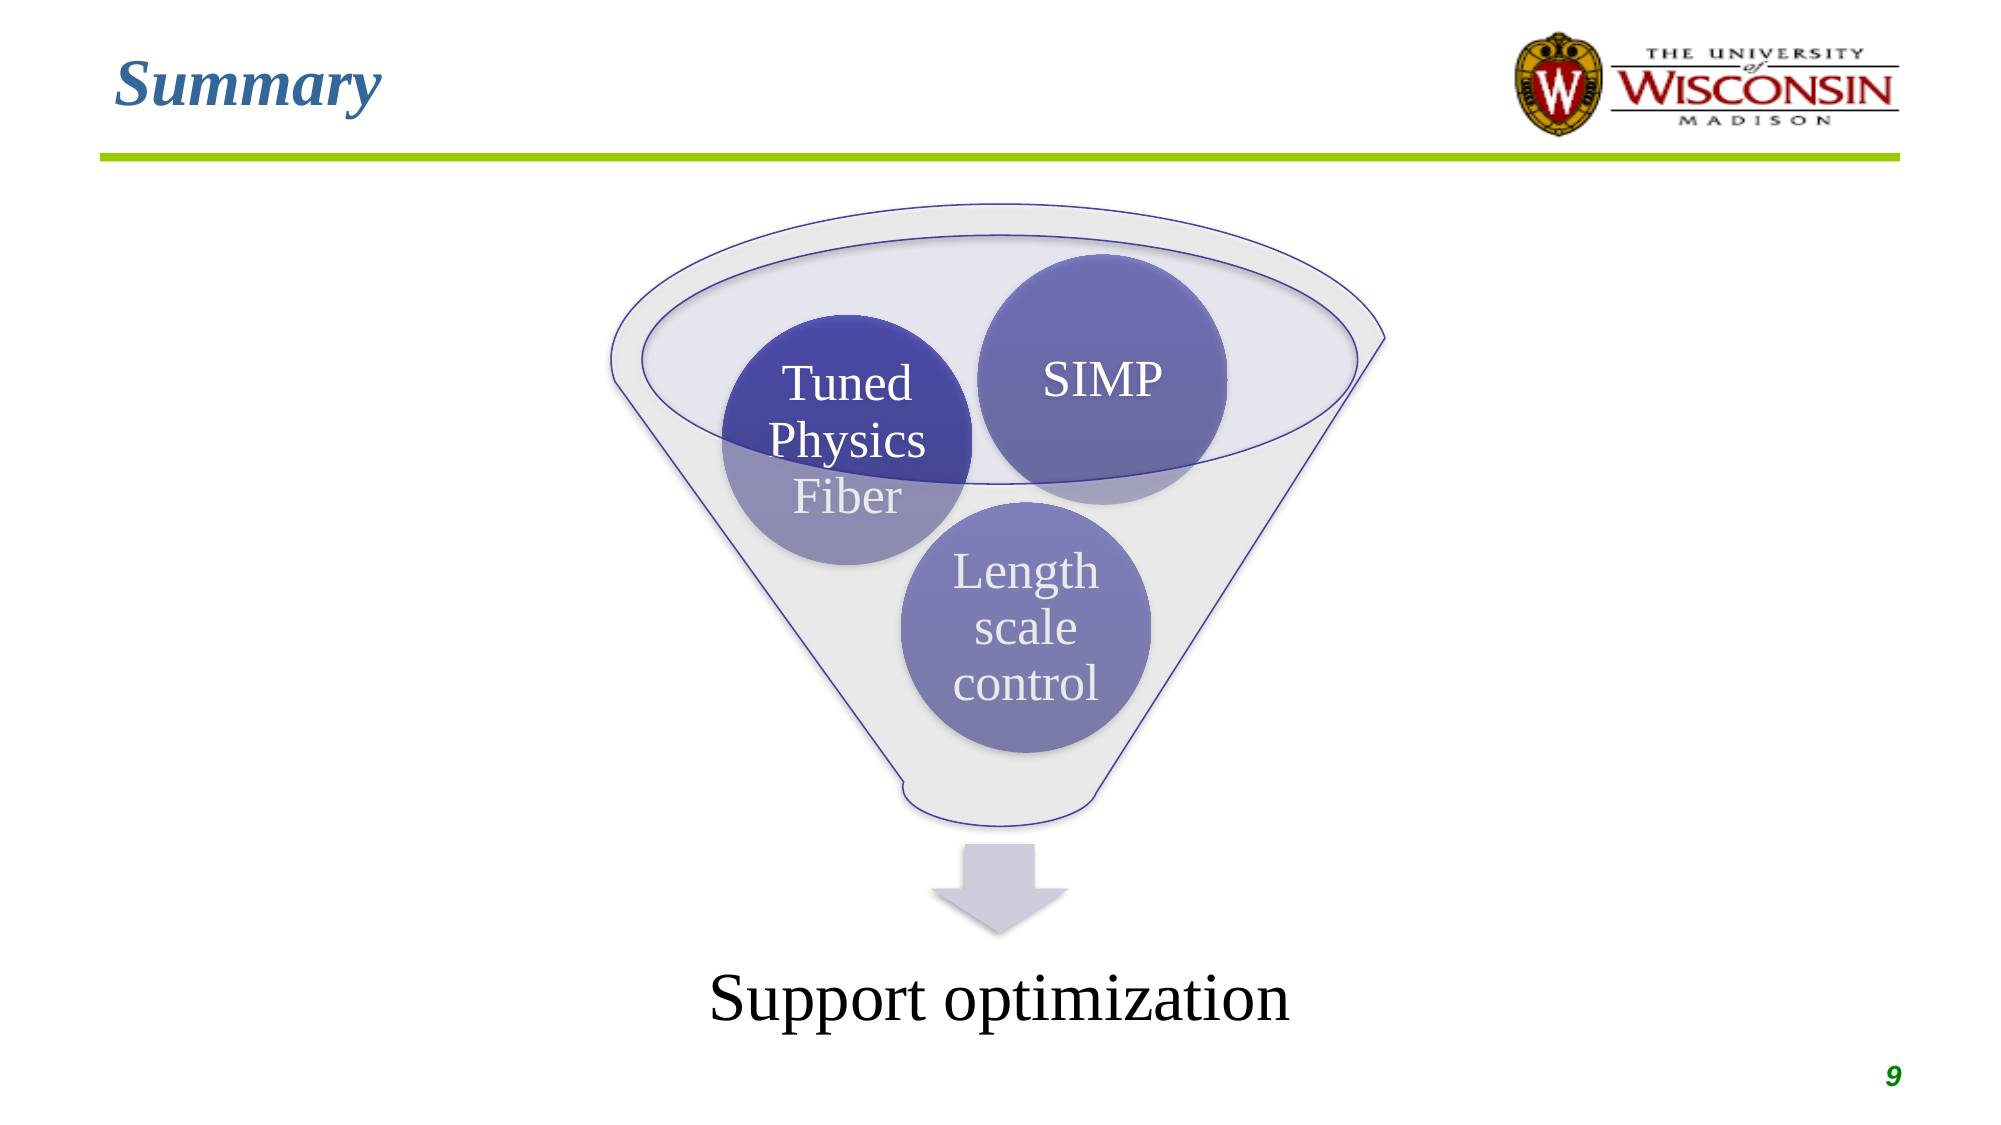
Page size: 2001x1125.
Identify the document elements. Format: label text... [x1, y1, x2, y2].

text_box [332, 198, 1667, 1088]
title Summary [99, 37, 1900, 121]
slide_number 9 [1799, 1049, 1917, 1088]
picture [1505, 22, 1908, 146]
